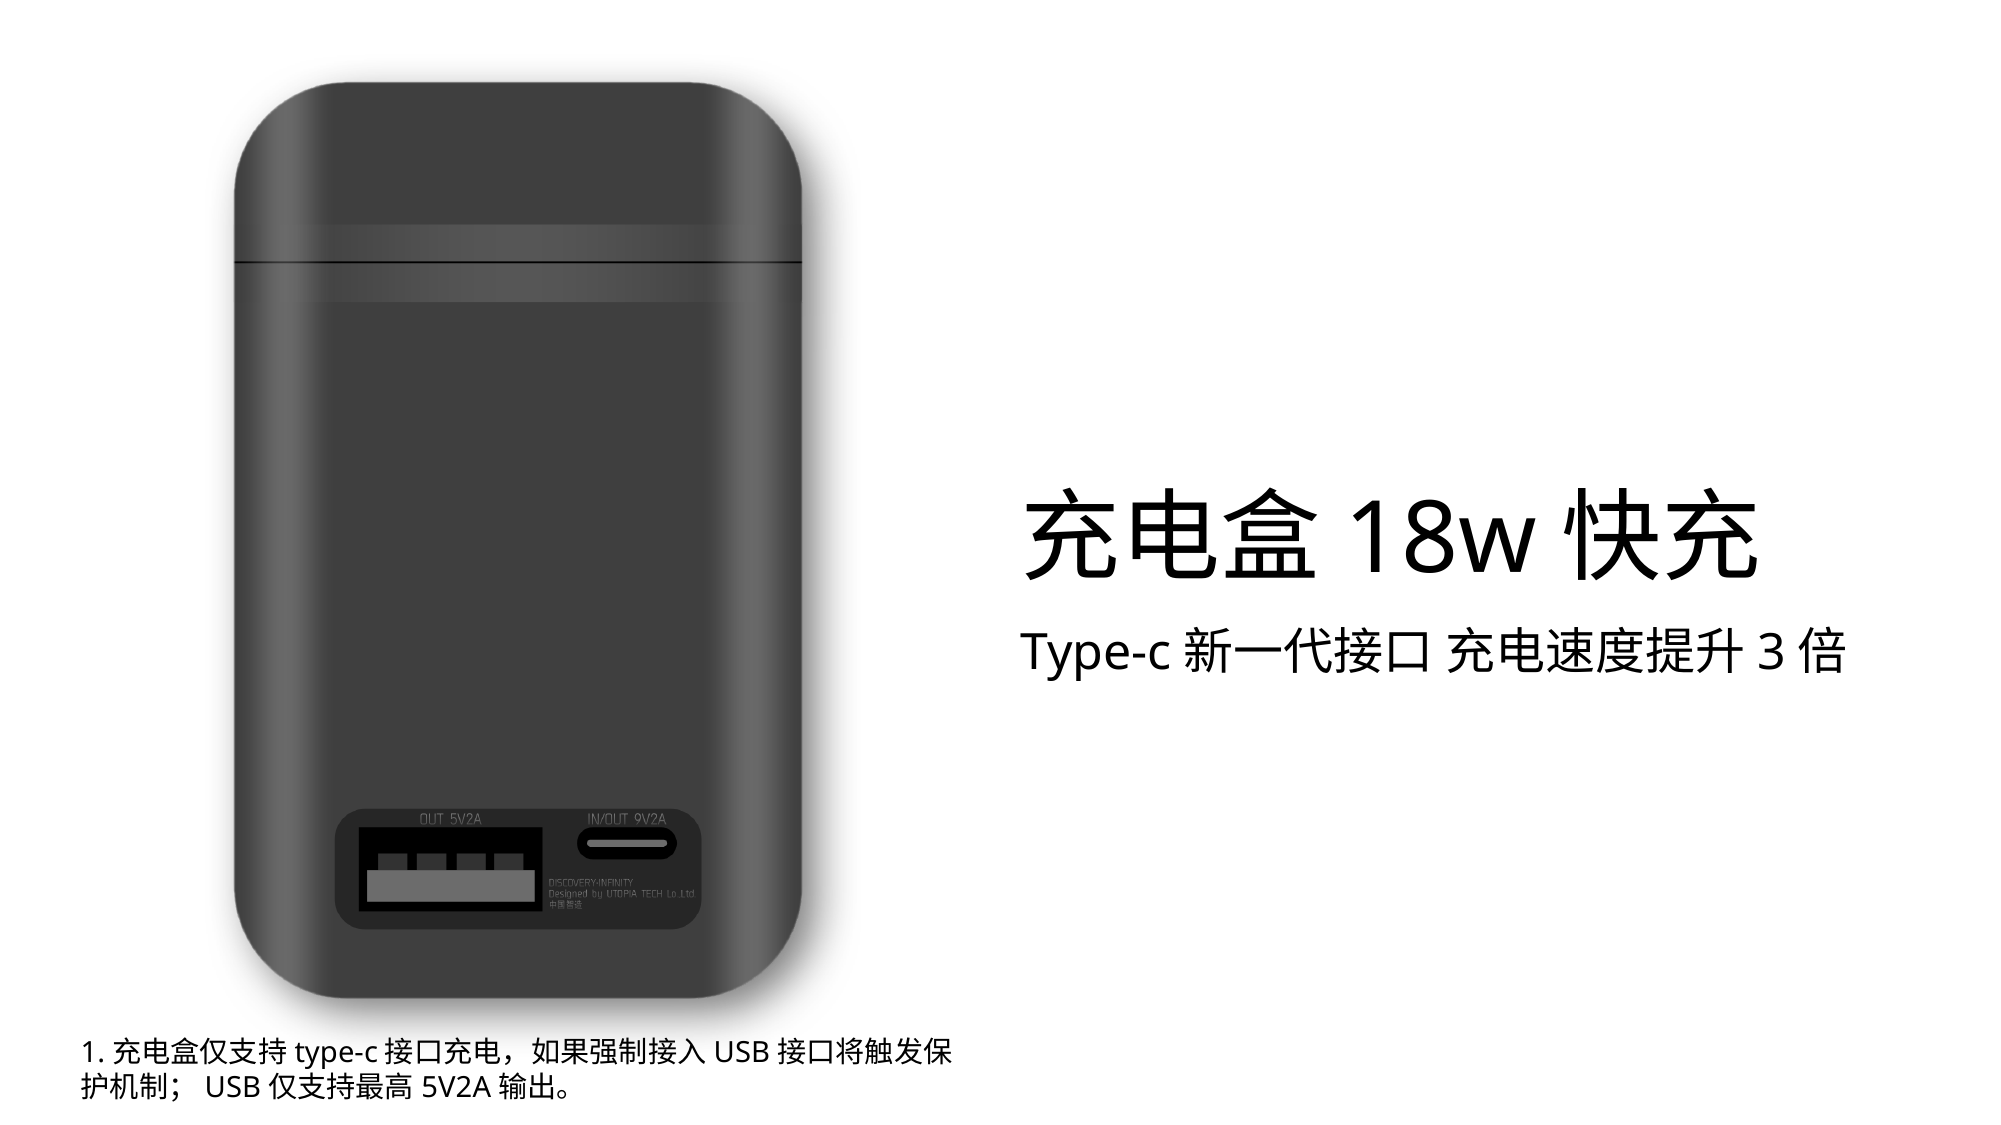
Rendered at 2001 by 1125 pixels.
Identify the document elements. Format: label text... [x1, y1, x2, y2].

title 充电盒18w快充 [1005, 465, 1899, 612]
text_box Type-c新一代接口 充电速度提升3倍 [1005, 612, 1899, 695]
text_box 1.充电盒仅支持type-c接口充电，如果强制接入USB接口将触发保护机制；USB仅支持最高5V2A输出。 [65, 1025, 970, 1111]
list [233, 81, 803, 999]
